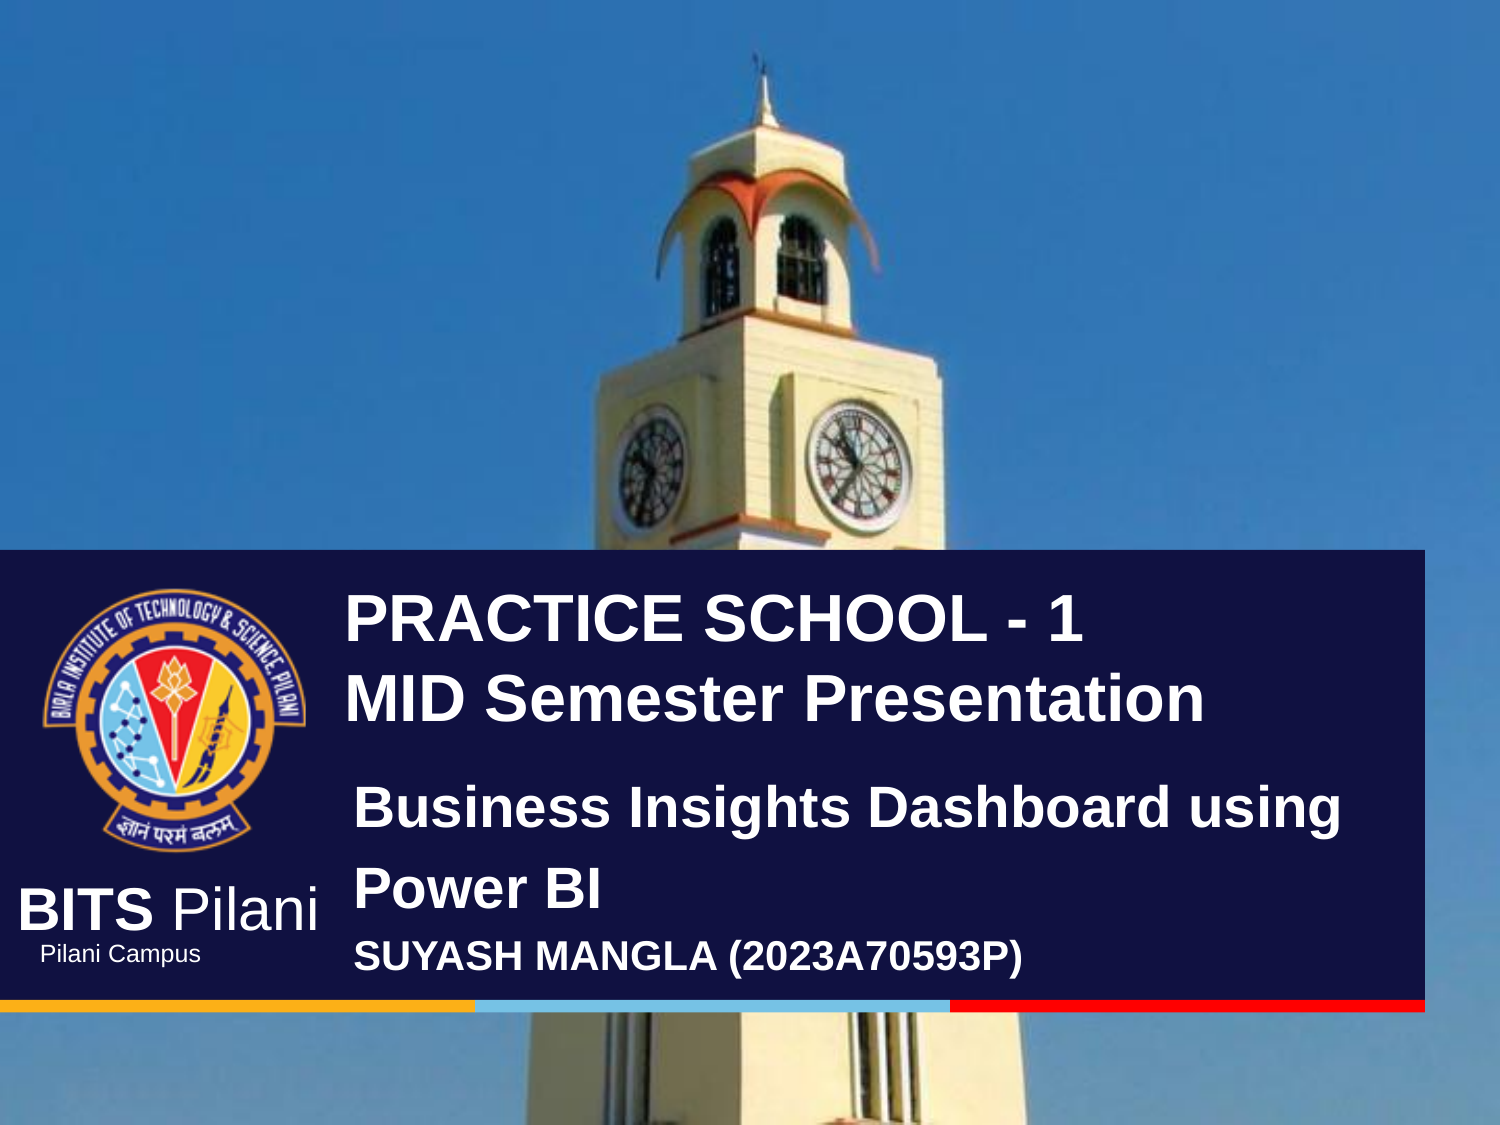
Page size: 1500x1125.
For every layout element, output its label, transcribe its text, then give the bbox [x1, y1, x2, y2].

title PRACTICE SCHOOL - 1 MID Semester Presentation [329, 581, 1430, 779]
text_box Business Insights Dashboard using Power BI [338, 744, 1412, 910]
list SUYASH MANGLA (2023A70593P) [338, 910, 1097, 987]
picture [0, 0, 1500, 1125]
